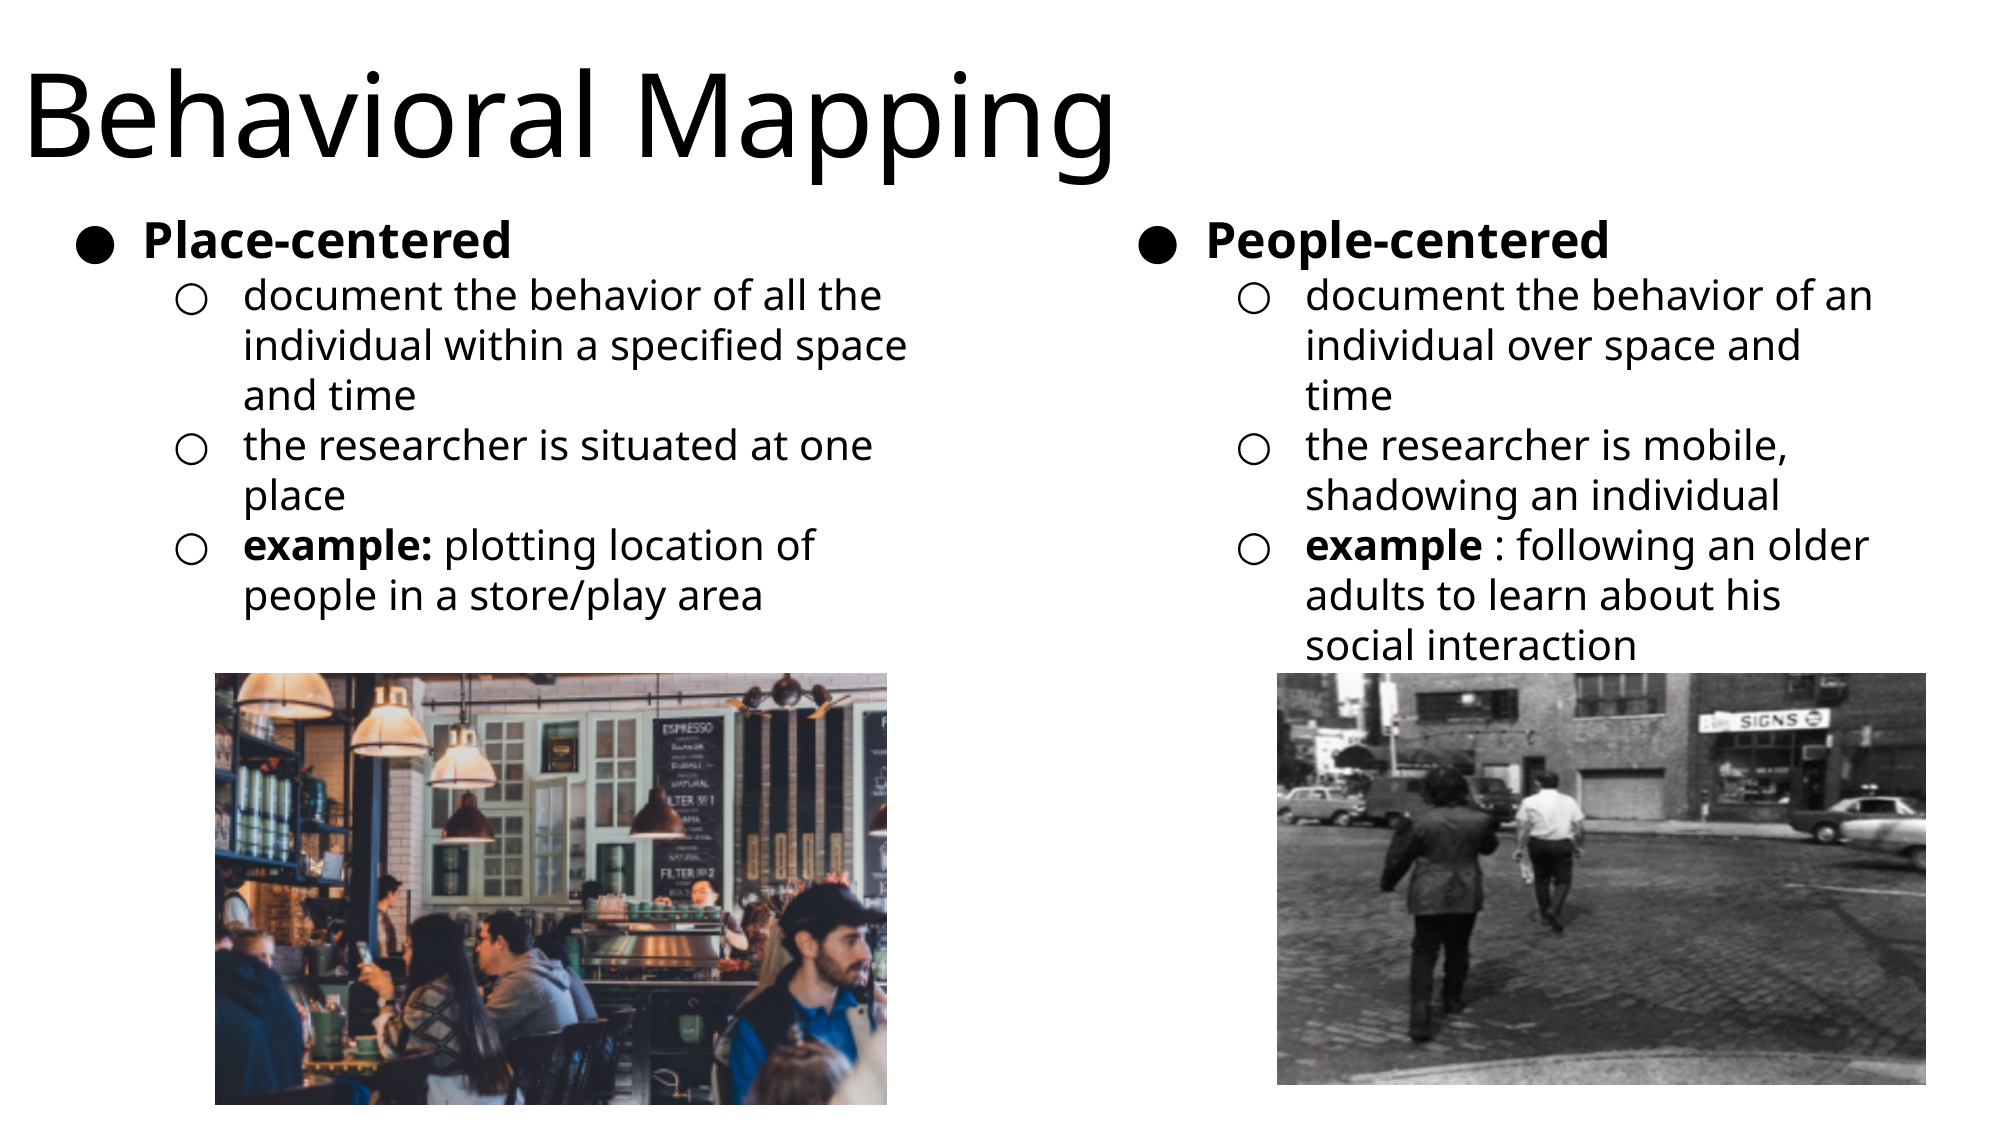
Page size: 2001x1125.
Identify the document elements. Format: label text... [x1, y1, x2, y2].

picture [215, 673, 887, 1105]
title Behavioral Mapping [0, 51, 1701, 203]
picture [1277, 673, 1926, 1085]
text_box Place-centered document the behavior of all the individual within a specified space and time the researcher is situated at one place example: plotting location of people in a store/play area [22, 188, 964, 640]
text_box People-centered document the behavior of an individual over space and time the researcher is mobile, shadowing an individual example : following an older adults to learn about his social interaction [1085, 188, 1902, 689]
